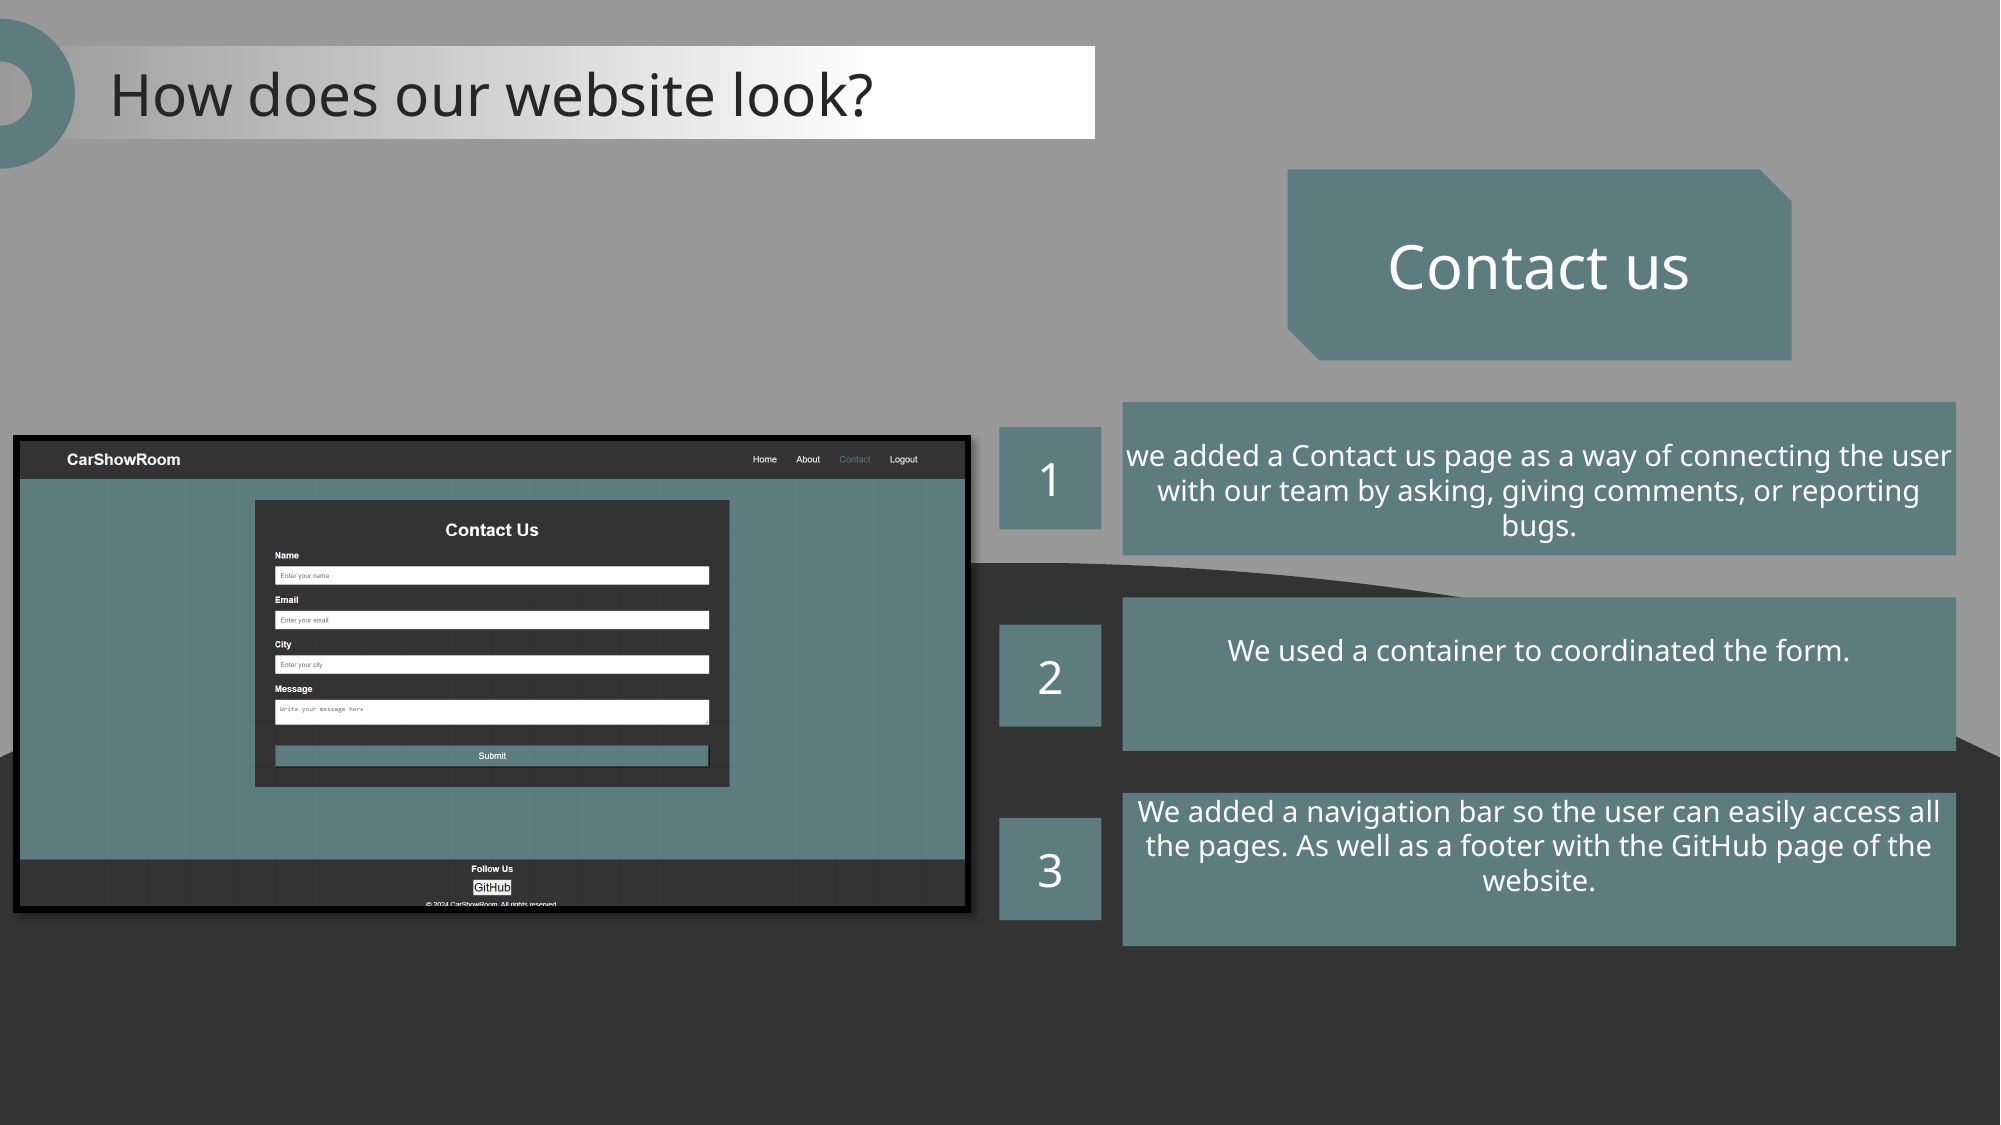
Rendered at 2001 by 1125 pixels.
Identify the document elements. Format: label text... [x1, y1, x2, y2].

text_box We added a navigation bar so the user can easily access all the pages. As well as a footer with the GitHub page of the website. [1122, 792, 1957, 947]
text_box 1 [1009, 455, 1092, 502]
text_box Contact us [1287, 169, 1792, 361]
text_box 2 [1009, 652, 1092, 699]
text_box [59, 46, 1095, 139]
text_box We used a container to coordinated the form. [1122, 597, 1957, 751]
text_box 3 [1009, 846, 1092, 892]
text_box [0, 562, 2000, 1125]
text_box [999, 817, 1102, 921]
text_box How does our website look? [109, 55, 1891, 132]
text_box [999, 427, 1102, 530]
text_box [0, 18, 76, 169]
text_box we added a Contact us page as a way of connecting the user with our team by asking, giving comments, or reporting bugs. [1122, 402, 1957, 556]
text_box [999, 624, 1102, 727]
text_box [0, 62, 32, 125]
picture [19, 441, 965, 907]
